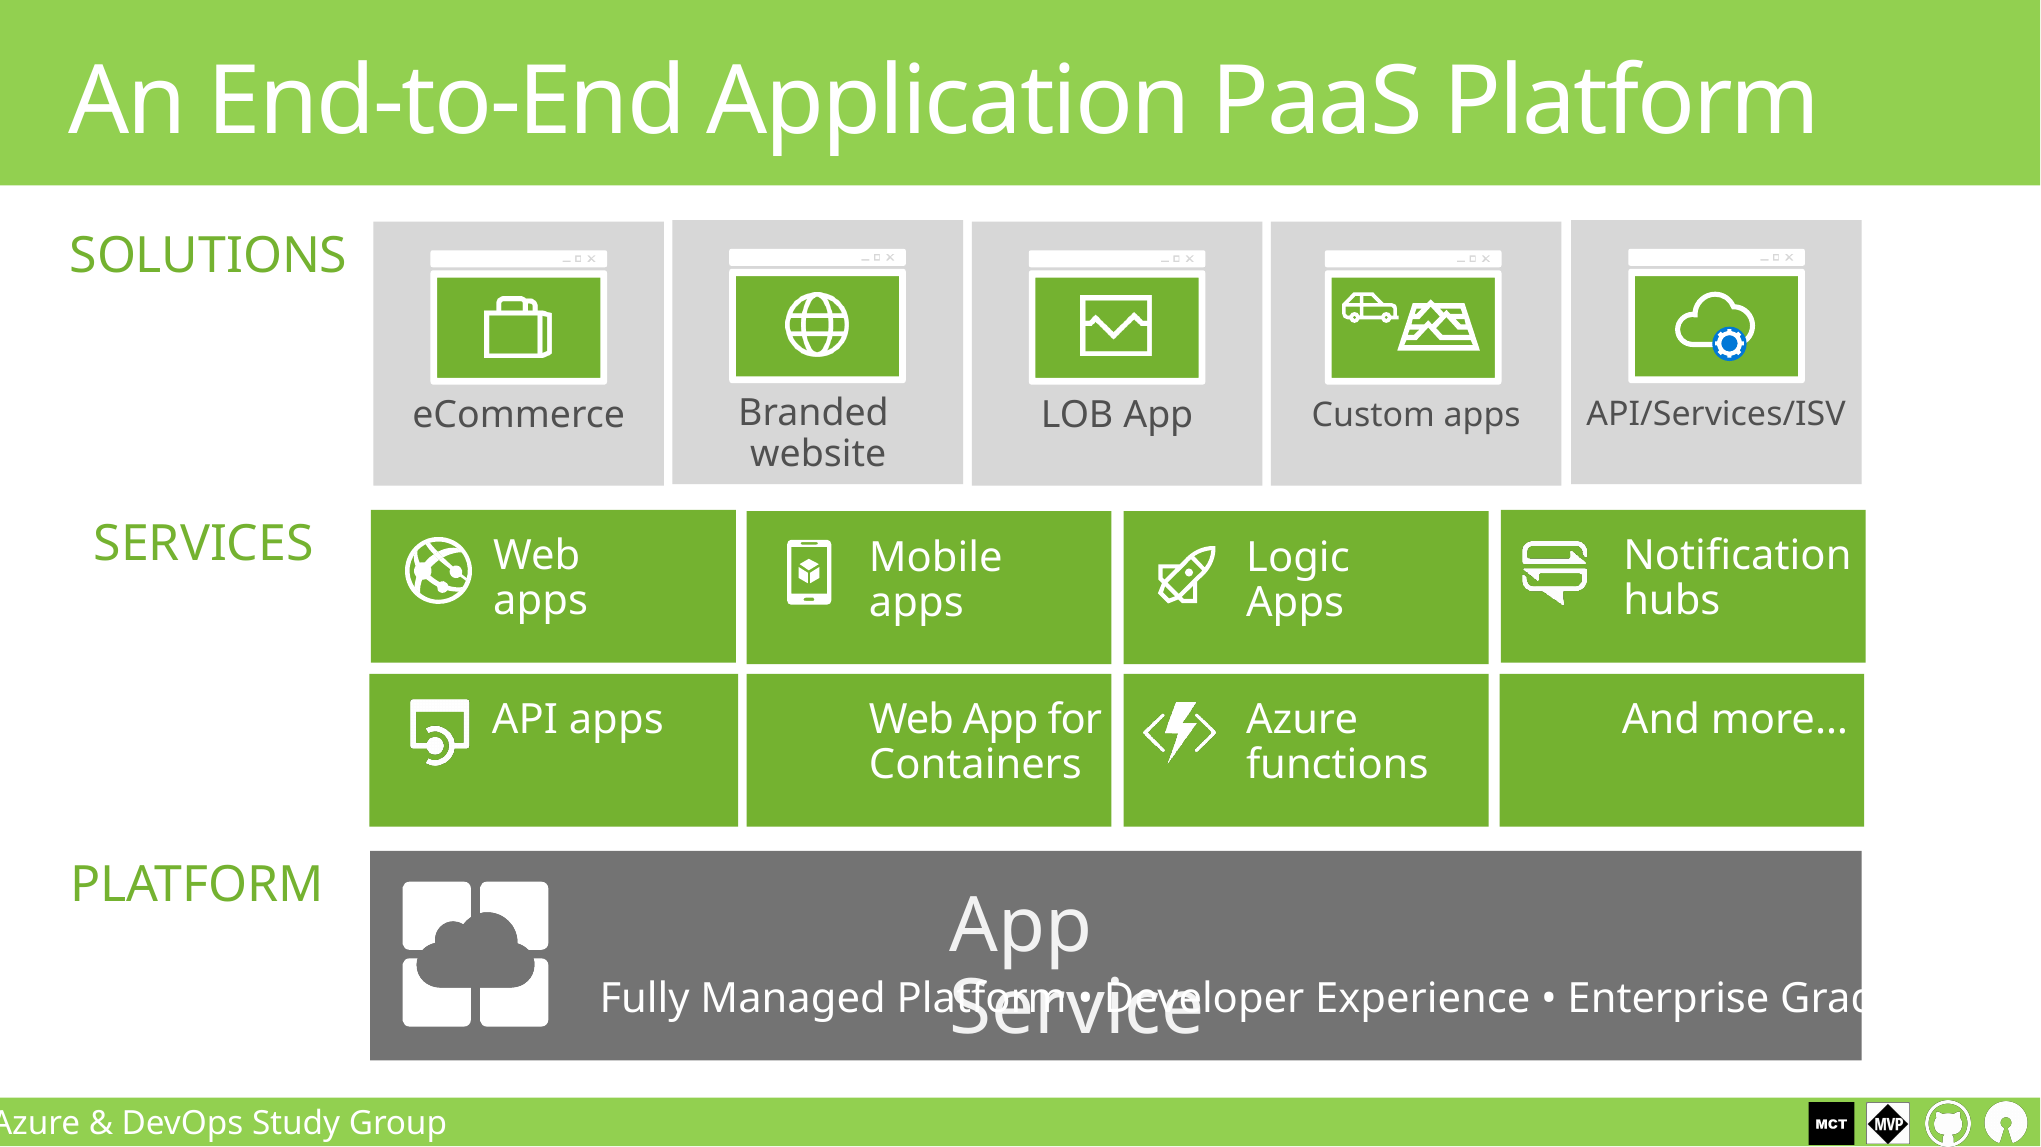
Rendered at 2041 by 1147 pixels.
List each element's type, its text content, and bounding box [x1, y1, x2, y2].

text_box SERVICES [63, 509, 345, 579]
picture [1982, 1098, 2030, 1146]
title An End-to-End Application PaaS Platform [45, 35, 1996, 186]
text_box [1500, 509, 1866, 663]
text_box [369, 673, 739, 827]
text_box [373, 221, 665, 486]
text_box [1570, 219, 1862, 485]
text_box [370, 509, 737, 663]
picture [1925, 1100, 1971, 1147]
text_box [369, 850, 1939, 1061]
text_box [746, 673, 1112, 827]
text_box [971, 221, 1263, 486]
text_box And more… [1499, 673, 1865, 827]
picture [1866, 1102, 1910, 1144]
text_box SOLUTIONS [38, 221, 373, 291]
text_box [1270, 221, 1562, 486]
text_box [672, 219, 964, 485]
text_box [1123, 510, 1489, 665]
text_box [746, 510, 1112, 665]
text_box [1123, 673, 1489, 827]
text_box PLATFORM [39, 850, 355, 920]
